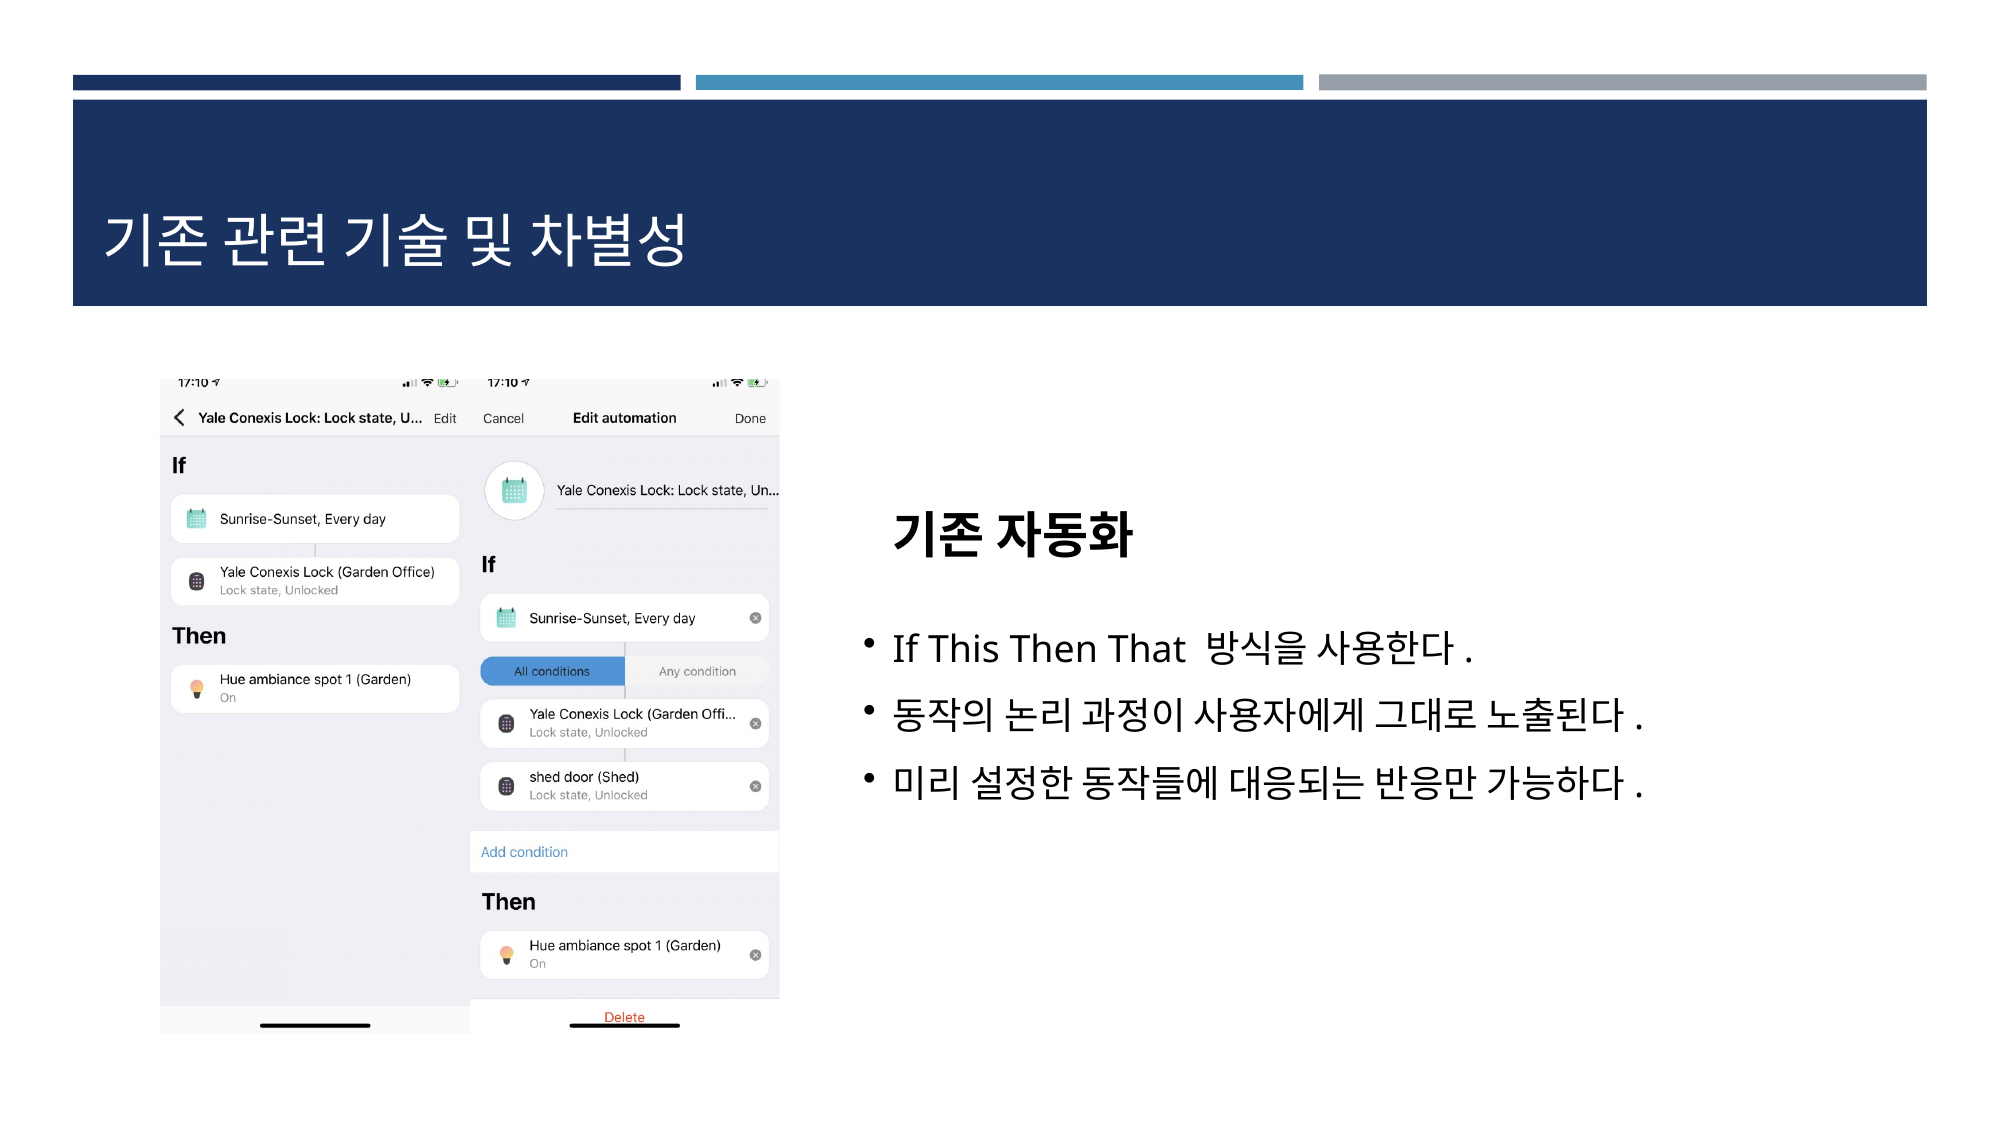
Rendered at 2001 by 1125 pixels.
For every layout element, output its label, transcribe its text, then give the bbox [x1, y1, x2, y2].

picture [153, 379, 787, 1034]
text_box 기존 자동화 [885, 496, 1142, 572]
title 기존 관련 기술 및 차별성 [94, 119, 1906, 283]
text_box If This Then That 방식을 사용한다. 동작의 논리 과정이 사용자에게 그대로 노출된다. 미리 설정한 동작들에 대응되는 반응만 가능하다. [838, 594, 1706, 813]
